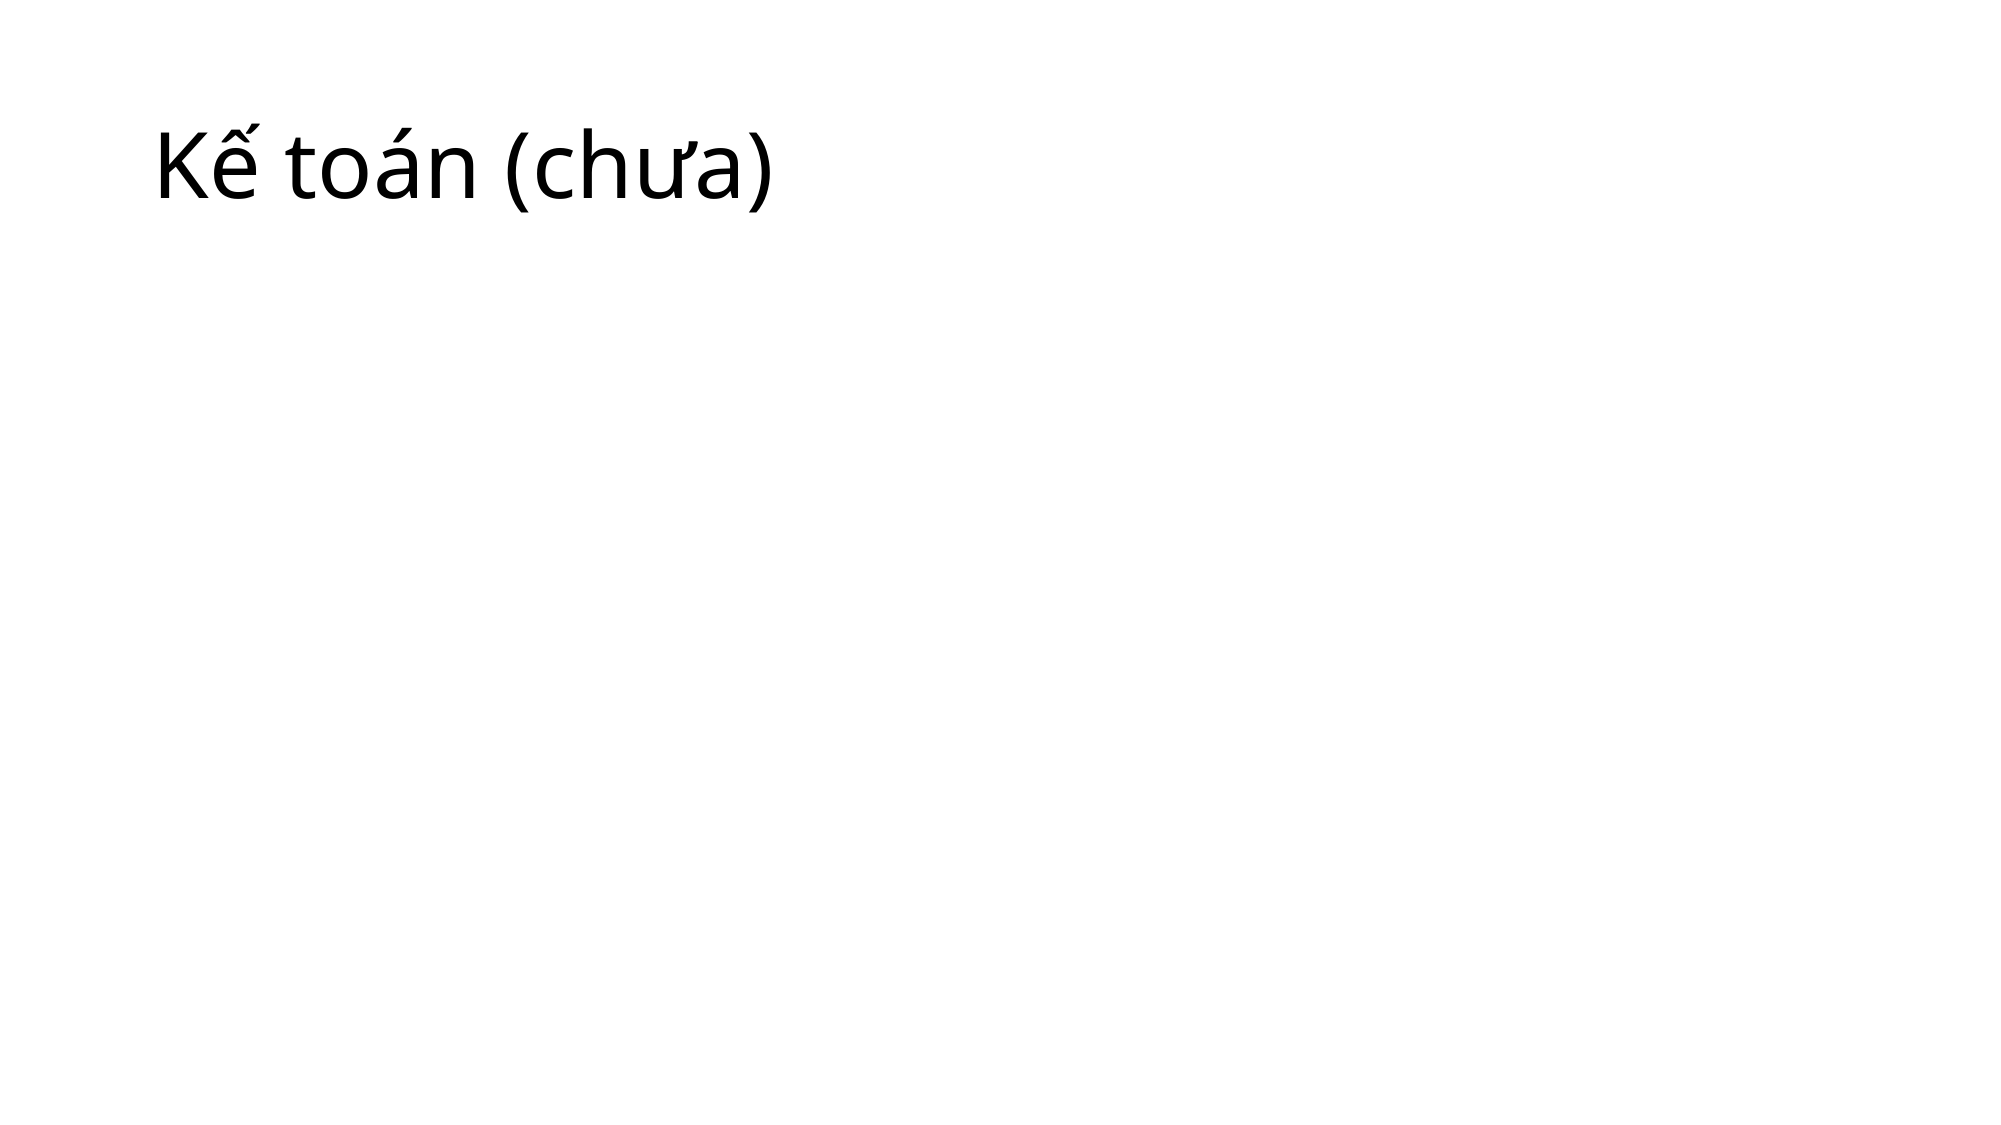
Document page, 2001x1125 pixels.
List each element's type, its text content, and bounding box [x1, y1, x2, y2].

title Kế toán (chưa) [137, 59, 1863, 278]
